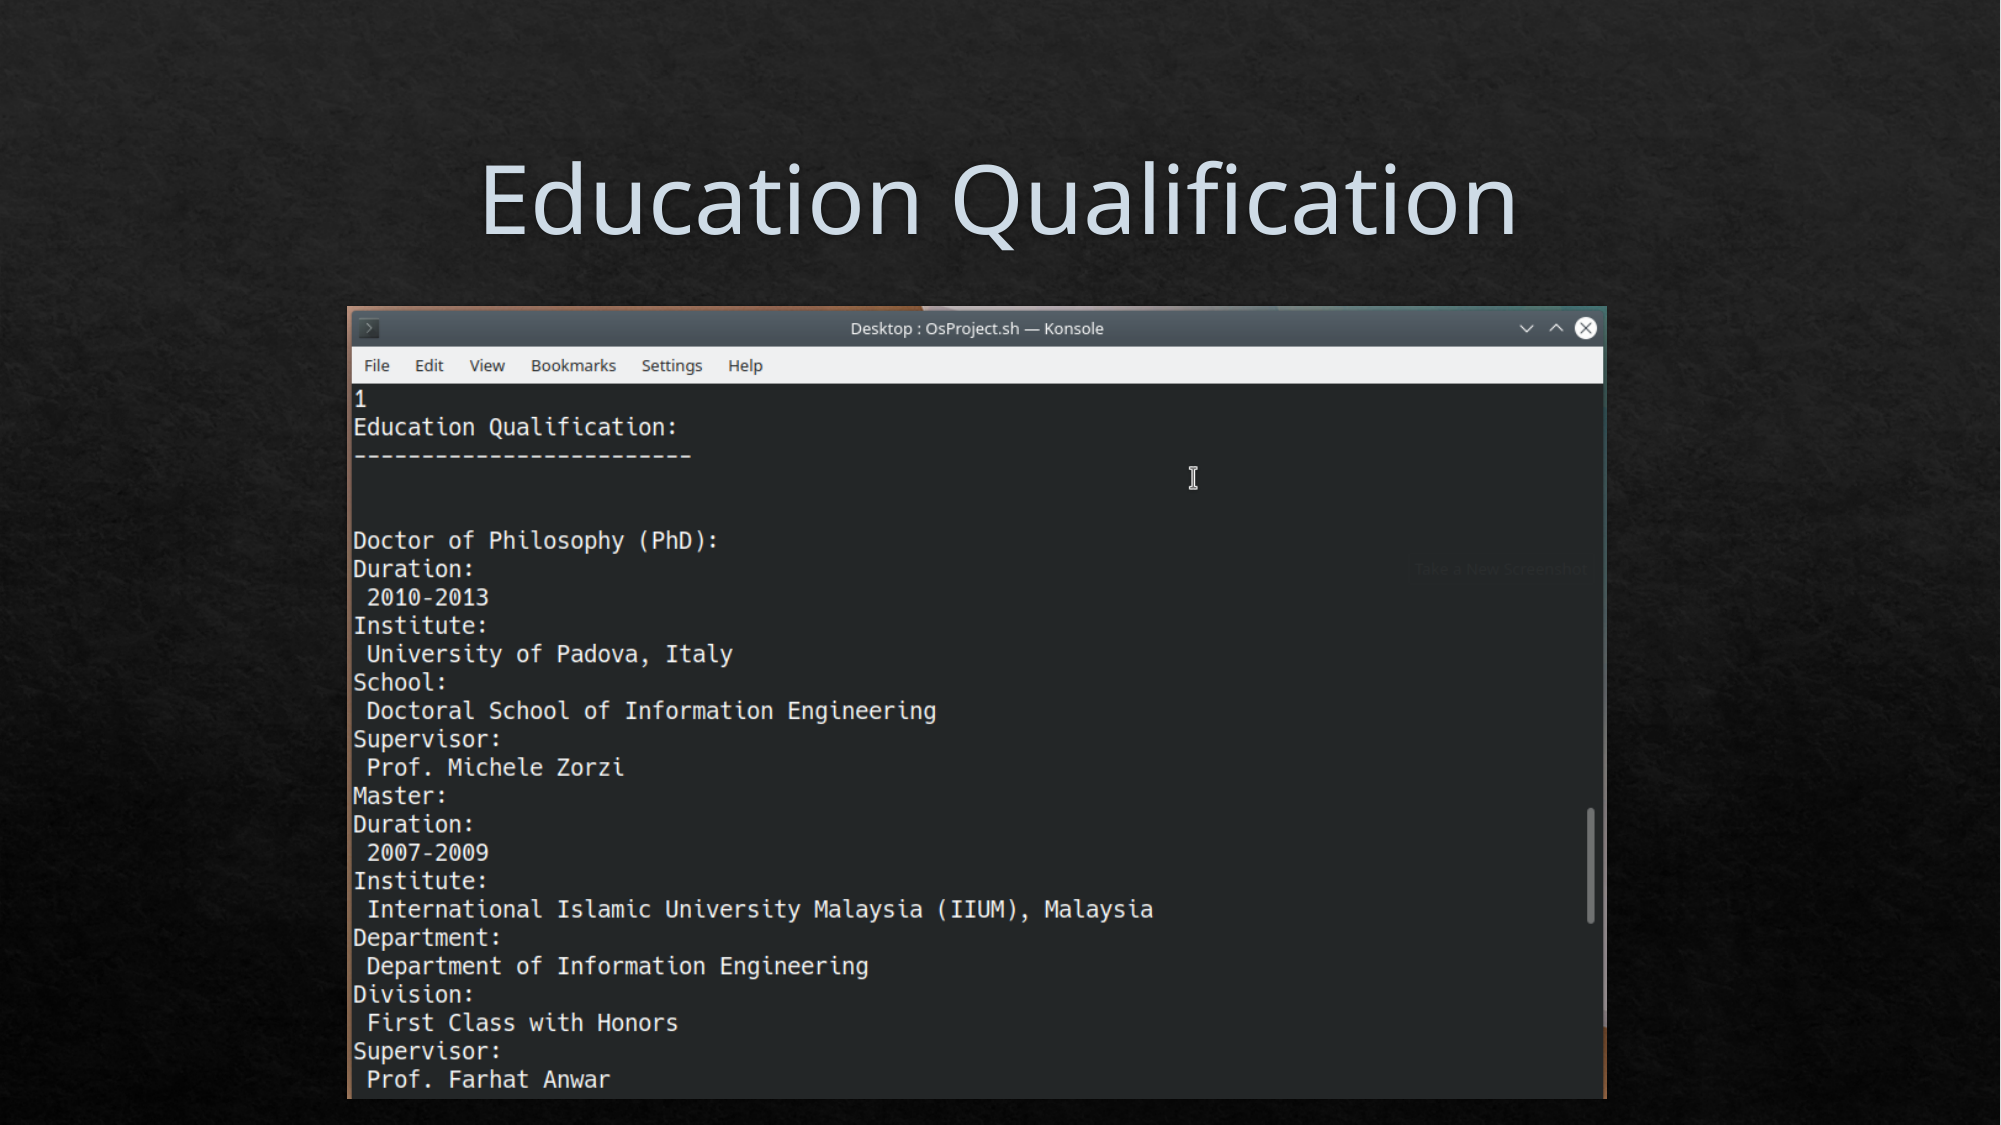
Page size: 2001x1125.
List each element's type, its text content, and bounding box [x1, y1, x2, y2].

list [346, 305, 1607, 1099]
title Education Qualification [149, 99, 1849, 307]
